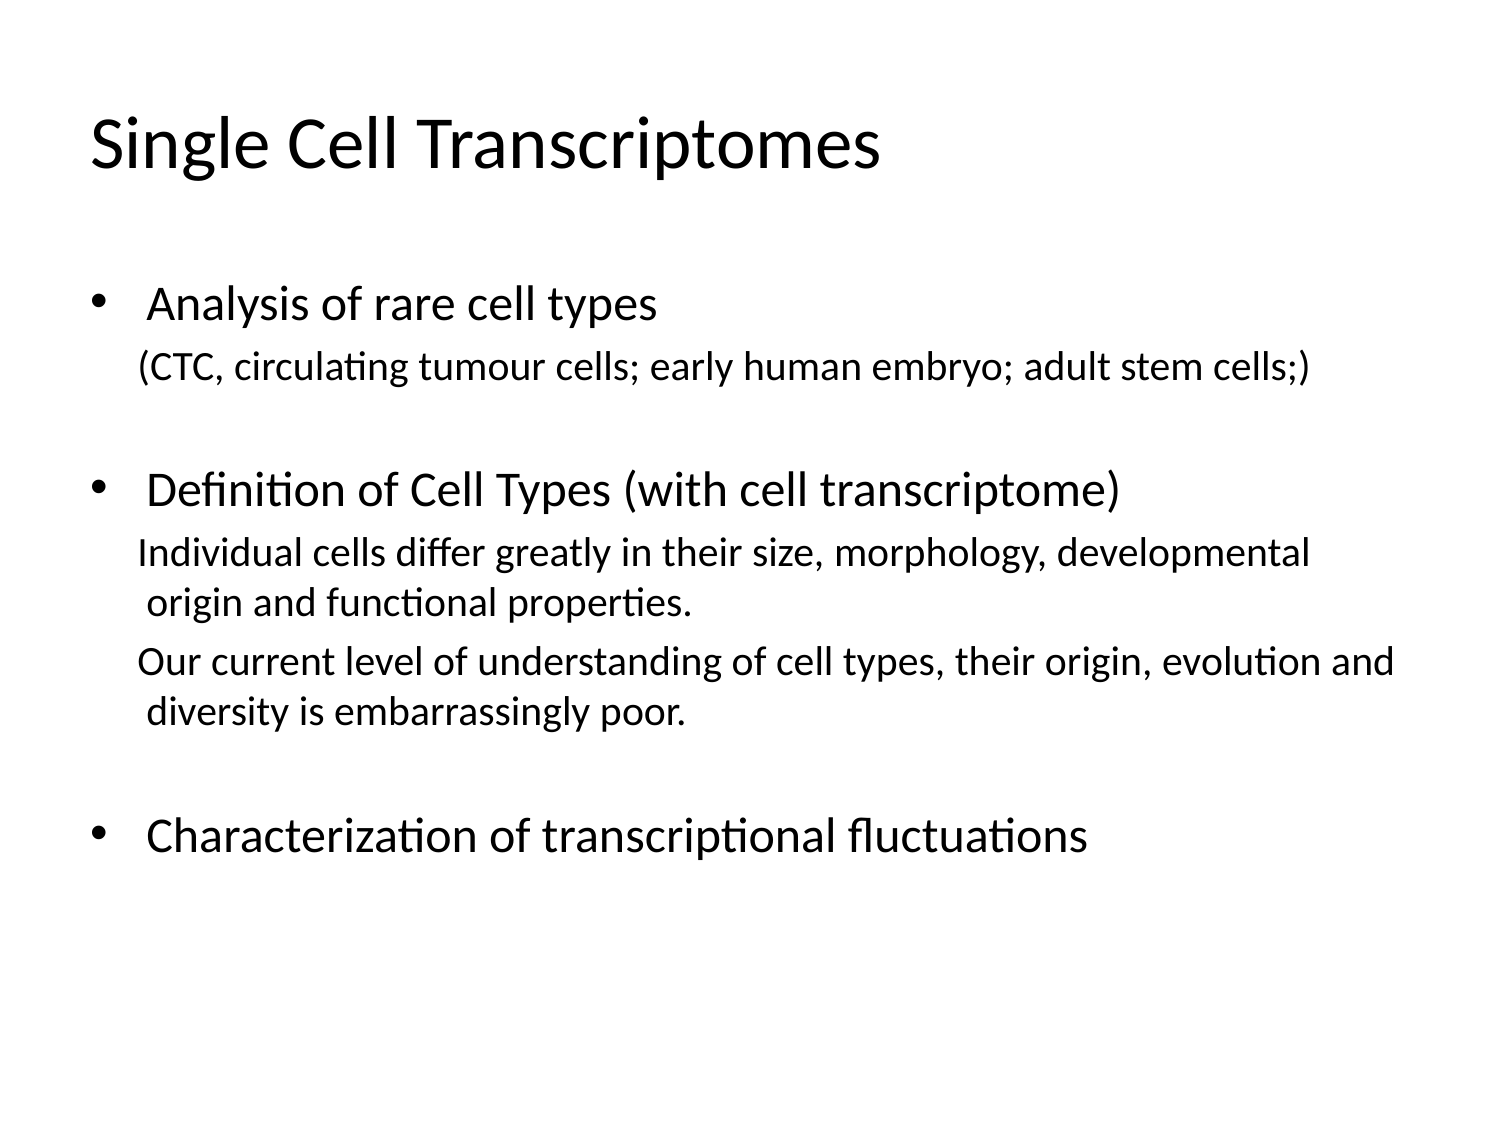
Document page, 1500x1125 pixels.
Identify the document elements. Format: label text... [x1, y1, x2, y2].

list Analysis of rare cell types (CTC, circulating tumour cells; early human embryo; adult stem cells;) Definition of Cell Types (with cell transcriptome) Individual cells differ greatly in their size, morphology, developmental origin and functional properties. Our current level of understanding of cell types, their origin, evolution and diversity is embarrassingly poor. Characterization of transcriptional fluctuations [75, 262, 1418, 1005]
title Single Cell Transcriptomes [75, 45, 1425, 233]
